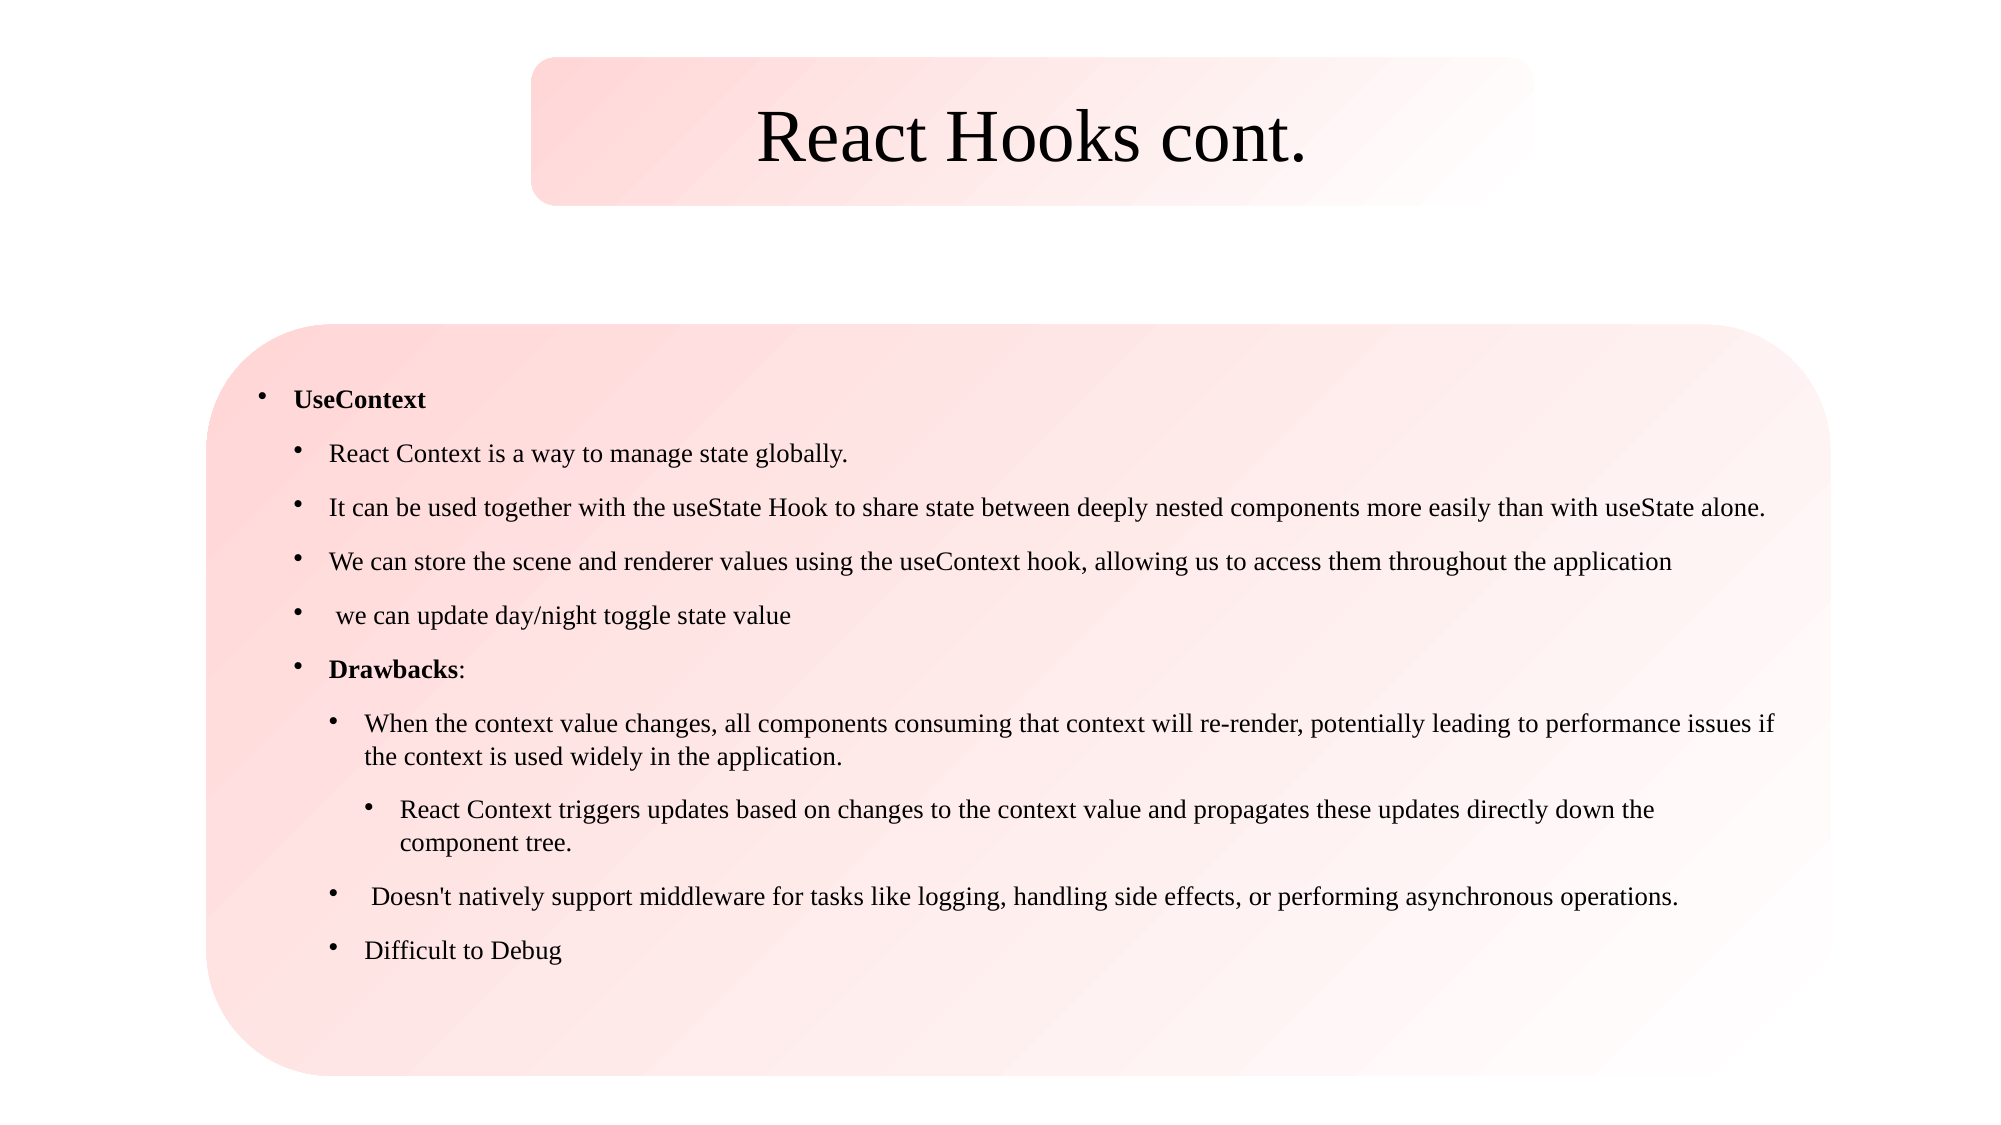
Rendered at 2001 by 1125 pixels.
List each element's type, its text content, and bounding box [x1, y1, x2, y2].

text_box React Hooks cont. [531, 57, 1534, 206]
text_box UseContext React Context is a way to manage state globally. It can be used together with the useState Hook to share state between deeply nested components more easily than with useState alone. We can store the scene and renderer values using the useContext hook, allowing us to access them throughout the application we can update day/night toggle state value Drawbacks: When the context value changes, all components consuming that context will re-render, potentially leading to performance issues if the context is used widely in the application. React Context triggers updates based on changes to the context value and propagates these updates directly down the component tree. Doesn't natively support middleware for tasks like logging, handling side effects, or performing asynchronous operations. Difficult to Debug [206, 324, 1831, 1076]
